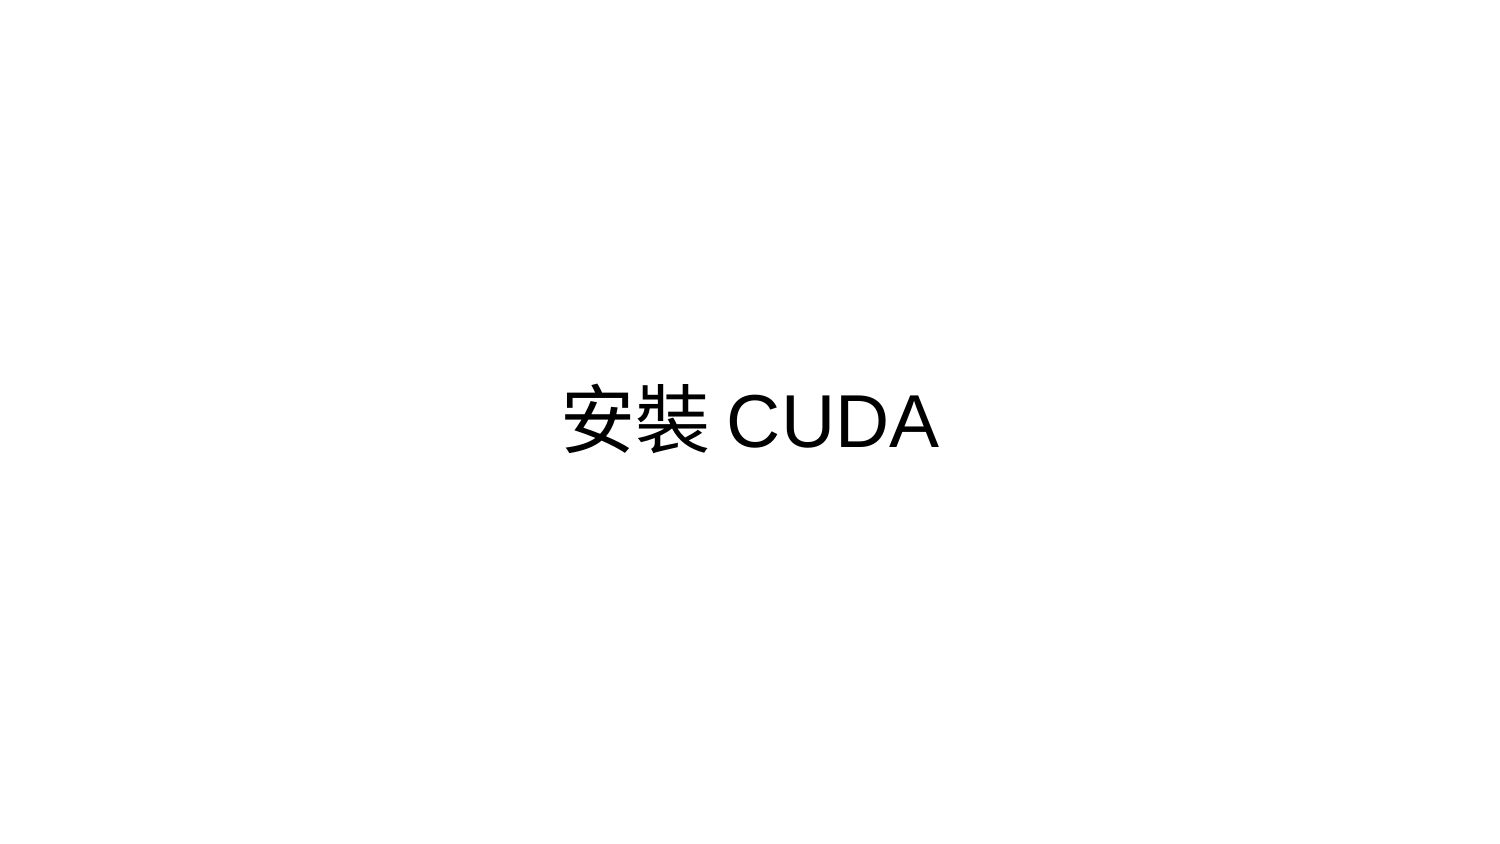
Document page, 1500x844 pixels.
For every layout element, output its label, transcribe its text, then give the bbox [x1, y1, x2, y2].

title 安裝CUDA [51, 352, 1449, 491]
